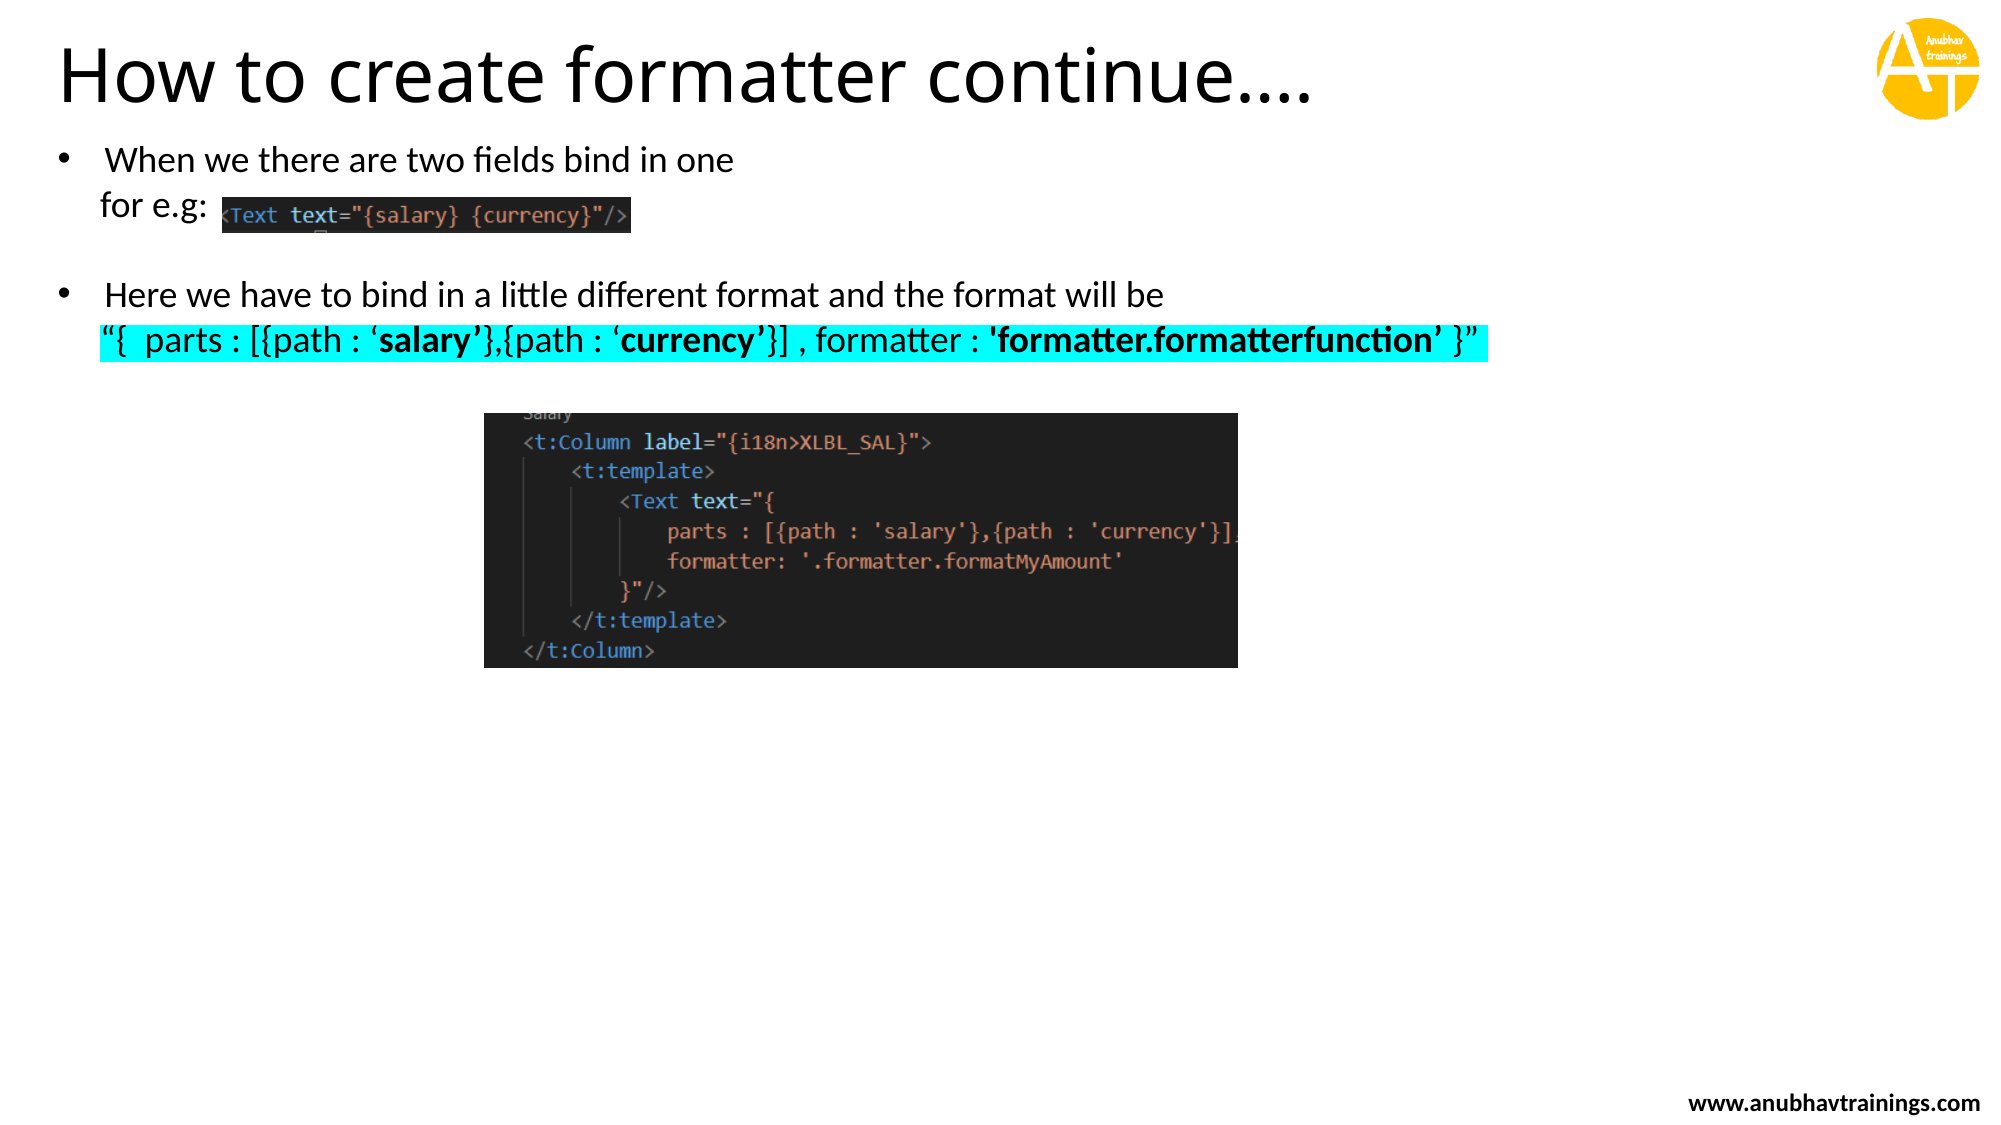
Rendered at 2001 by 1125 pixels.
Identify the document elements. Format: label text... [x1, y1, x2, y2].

footer www.anubhavtrainings.com [1669, 1089, 2000, 1114]
picture [483, 413, 1238, 668]
text_box How to create formatter continue…. [42, 30, 1866, 127]
picture [222, 197, 631, 233]
text_box When we there are two fields bind in one for e.g: Here we have to bind in a little different format and the format will be “{ parts : [{path : ‘salary’},{path : ‘currency’}] , formatter : 'formatter.formatterfunction’ }” [42, 127, 1874, 368]
picture [1866, 11, 1985, 128]
